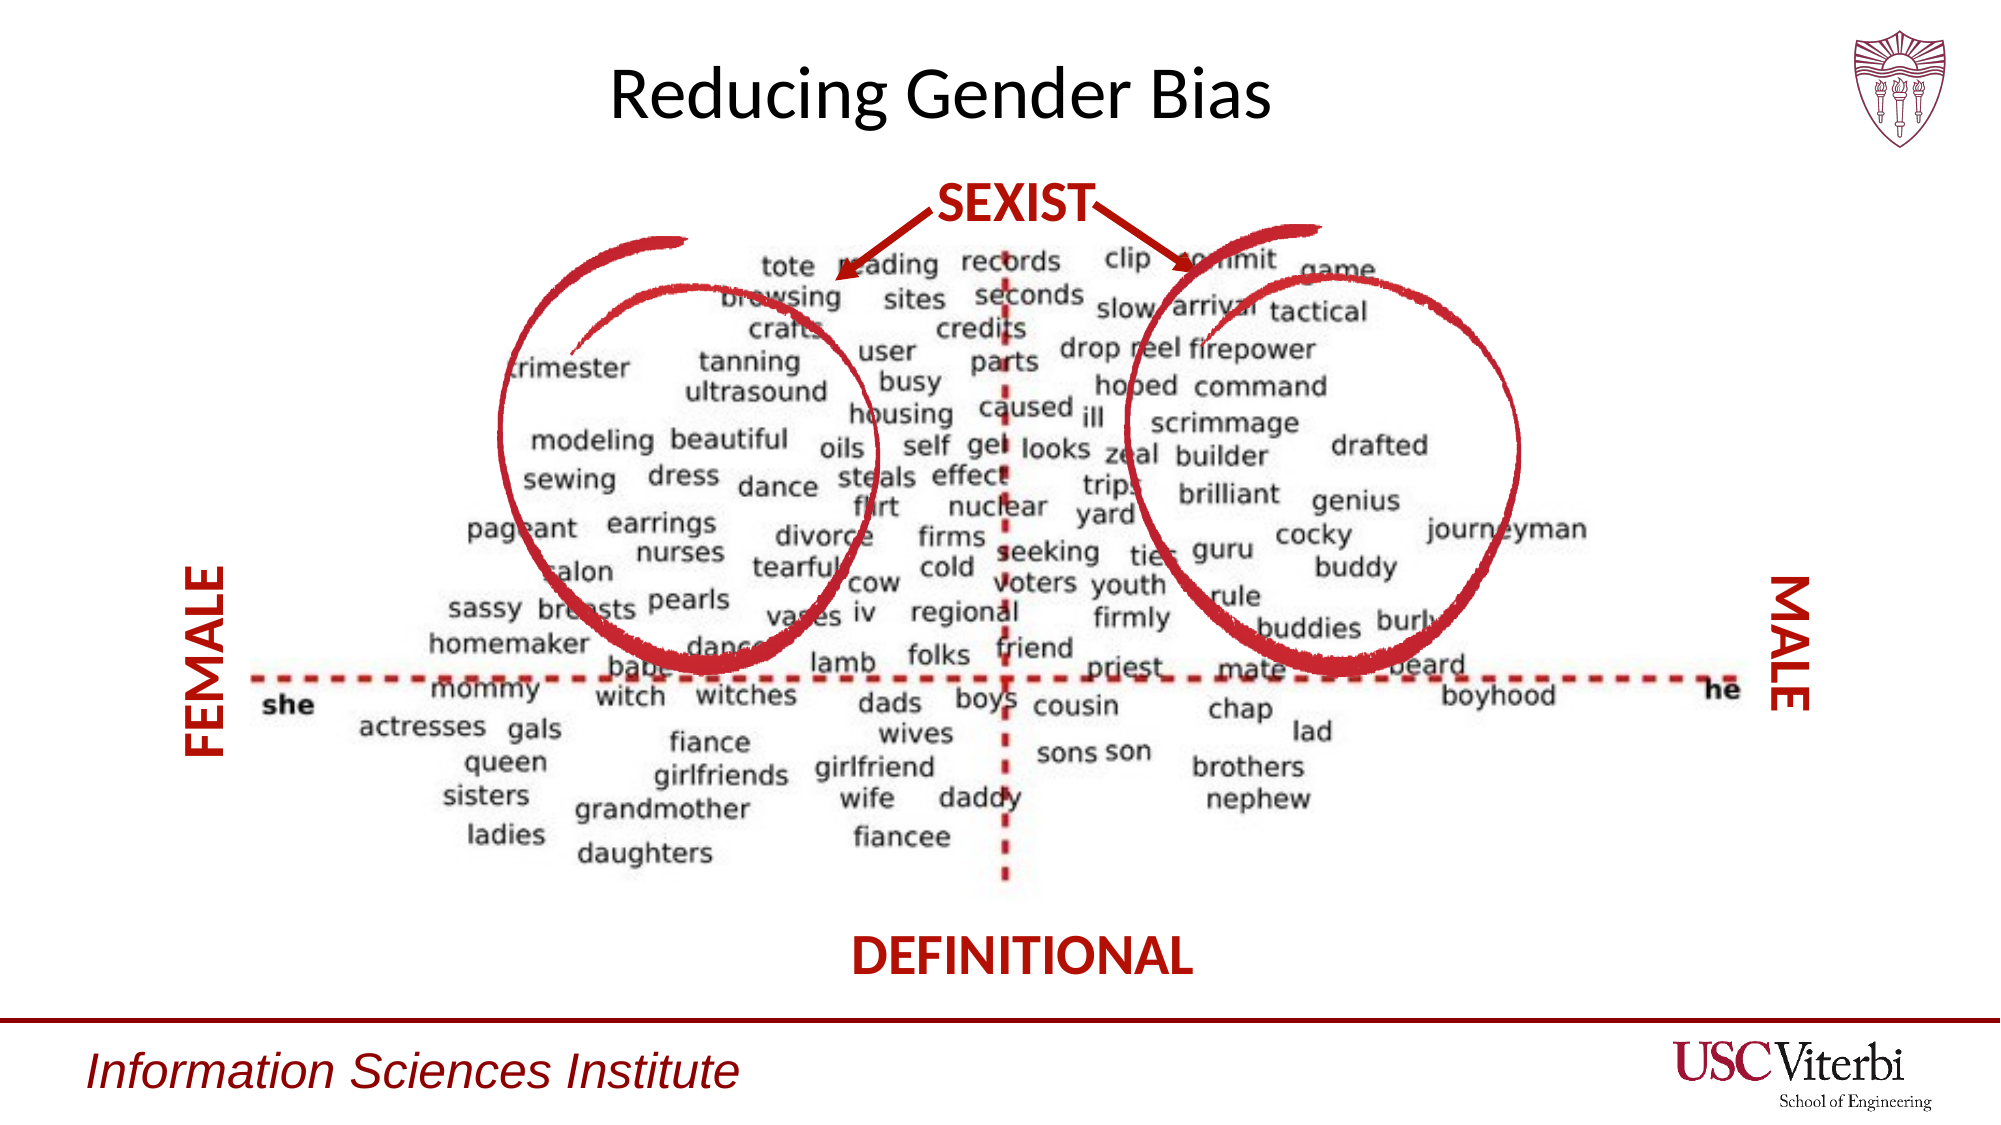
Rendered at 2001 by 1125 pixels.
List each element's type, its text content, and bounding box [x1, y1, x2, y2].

picture [1641, 1027, 1964, 1118]
text_box FEMALE [152, 562, 235, 762]
text_box [250, 245, 1750, 915]
text_box SEXIST [935, 160, 1099, 233]
text_box [494, 234, 882, 678]
text_box DEFINITIONAL [849, 913, 1198, 986]
text_box [882, 206, 934, 251]
picture [1824, 13, 1975, 164]
text_box [1091, 200, 1128, 227]
title Reducing Gender Bias [99, 35, 1783, 141]
text_box [1121, 222, 1523, 680]
text_box MALE [1759, 571, 1843, 715]
